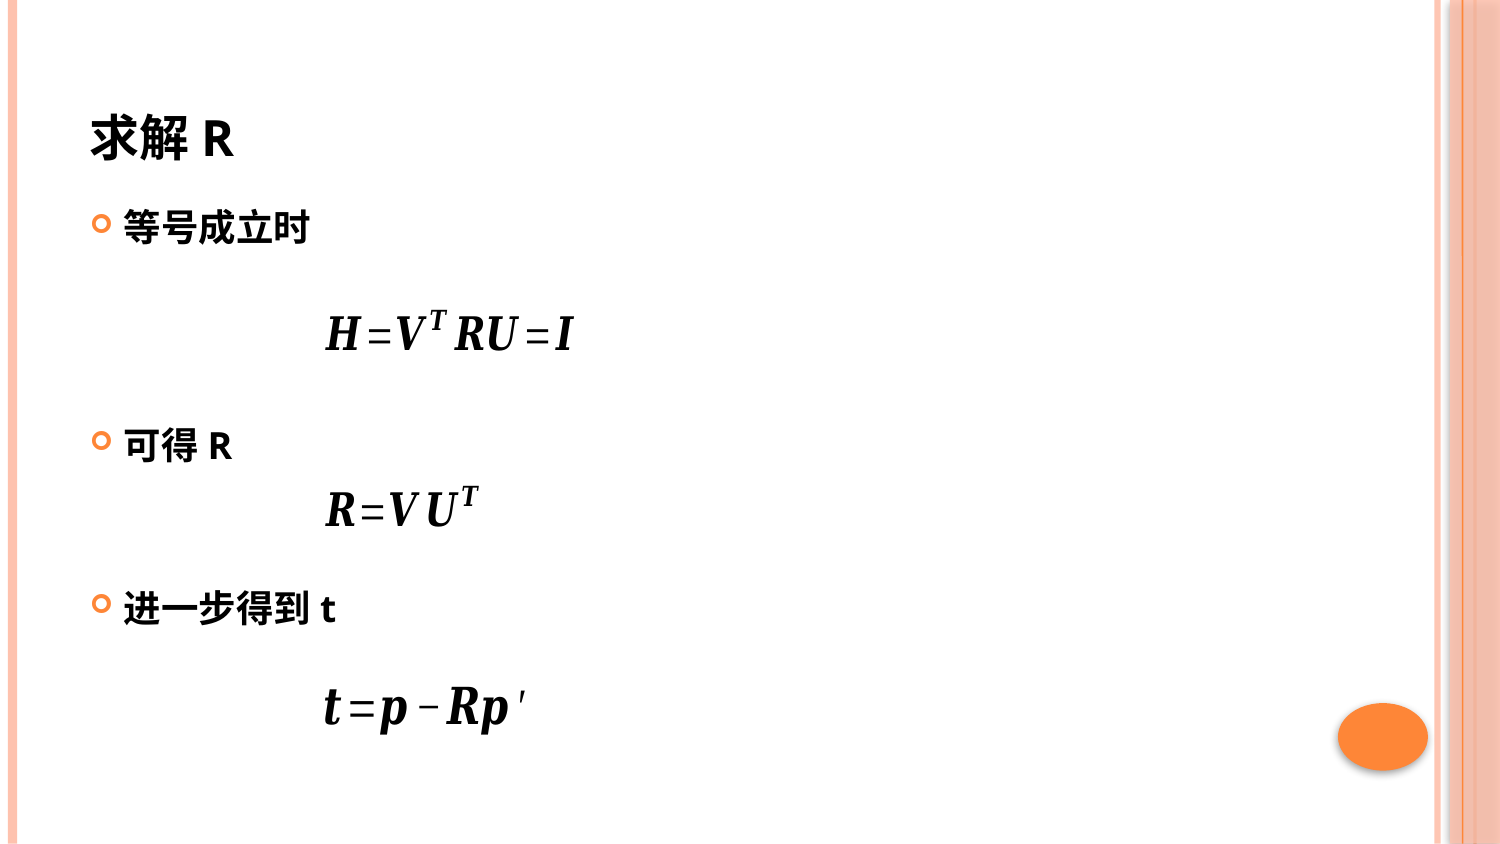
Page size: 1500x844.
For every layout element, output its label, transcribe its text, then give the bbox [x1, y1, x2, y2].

list 等号成立时 可得R 进一步得到t [75, 196, 1300, 797]
title 求解R [75, 33, 1300, 175]
